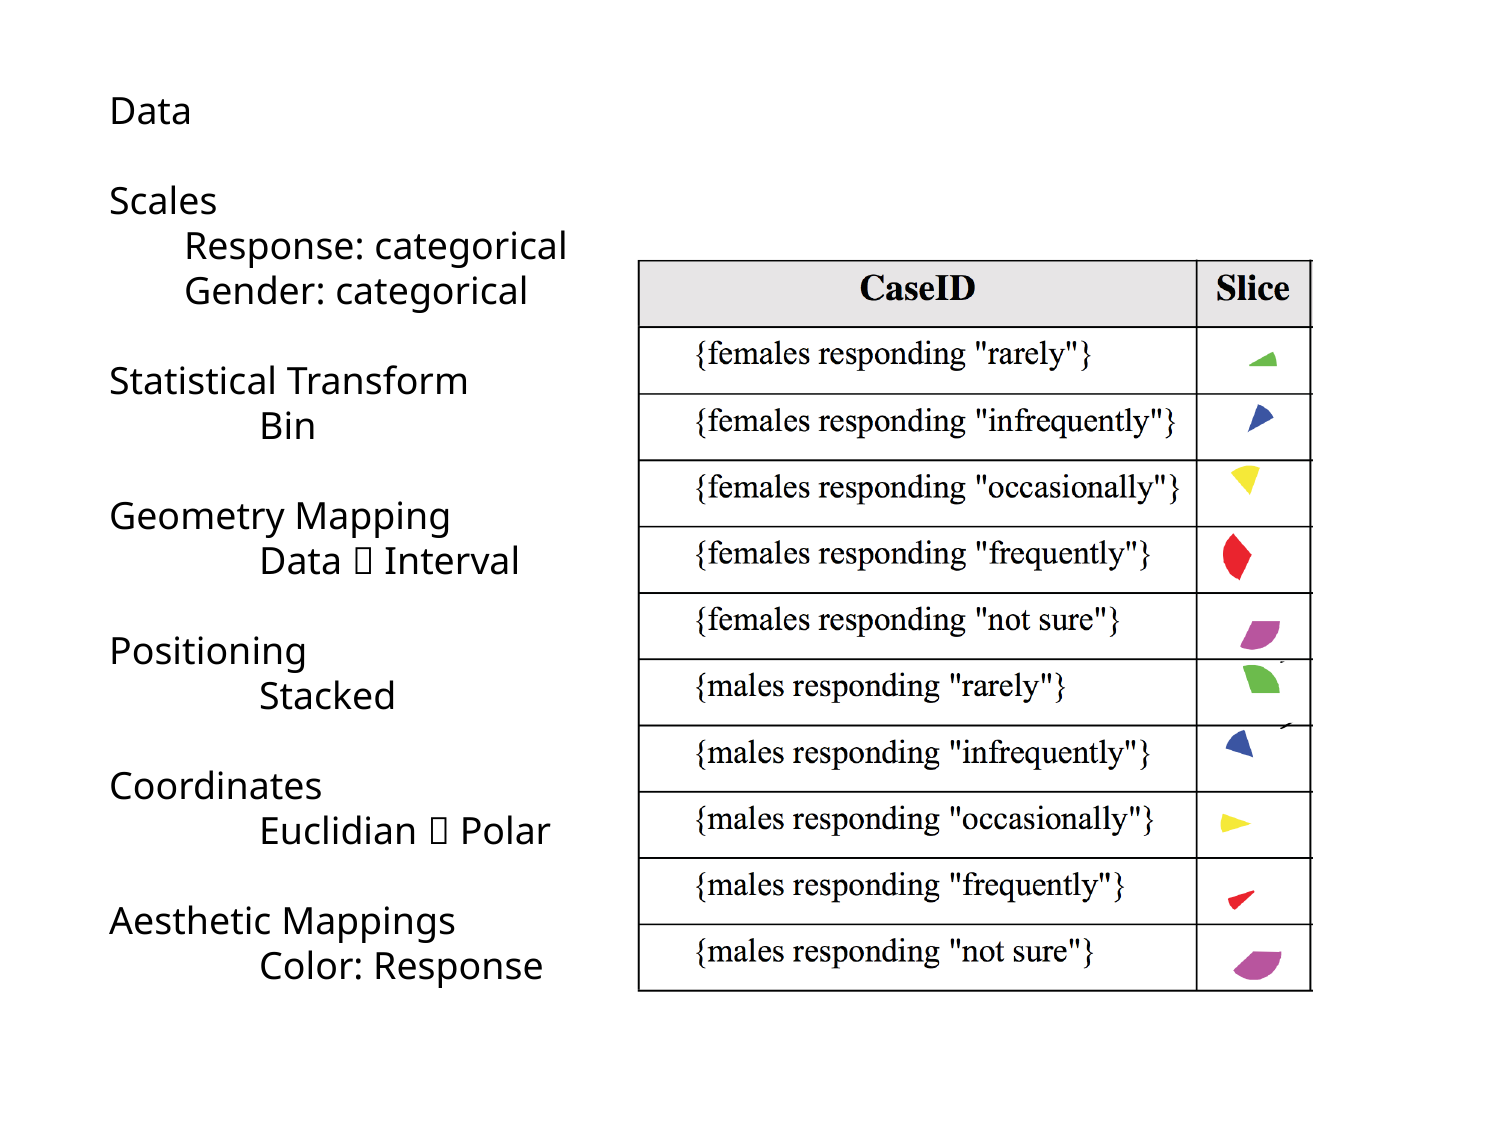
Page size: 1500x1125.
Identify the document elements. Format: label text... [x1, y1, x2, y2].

picture [626, 251, 1313, 997]
text_box Data Scales Response: categorical Gender: categorical Statistical Transform Bin Geometry Mapping Data  Interval Positioning Stacked Coordinates Euclidian  Polar Aesthetic Mappings Color: Response [94, 79, 584, 1085]
